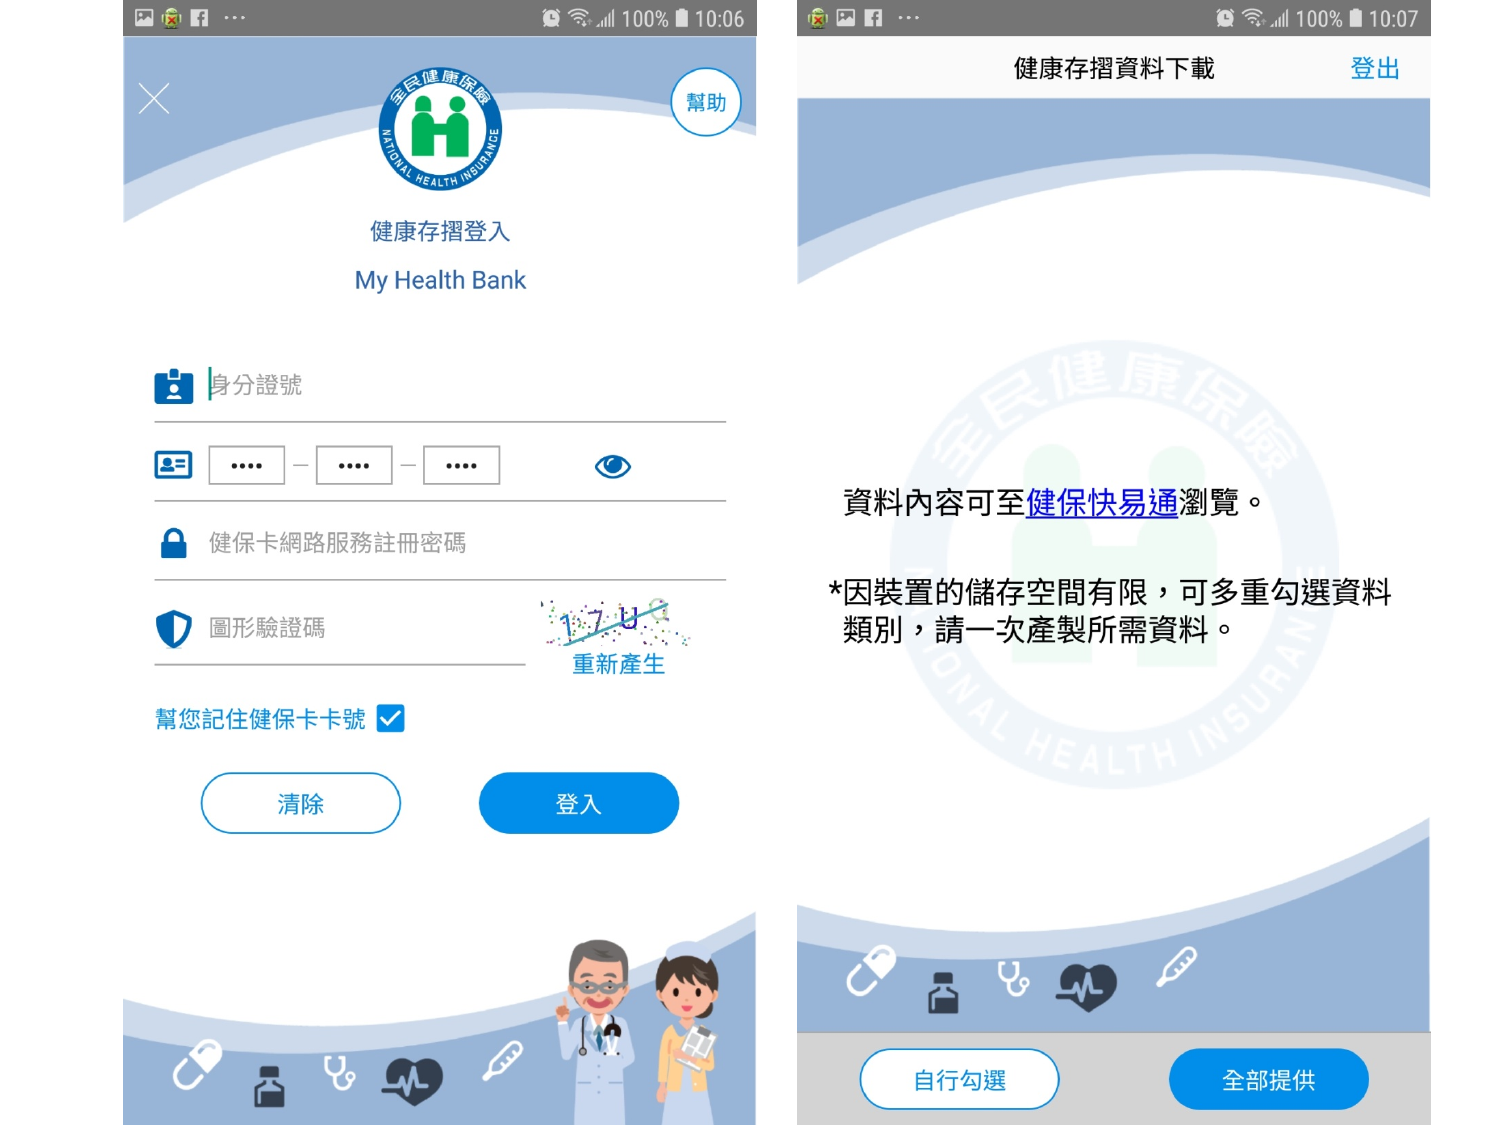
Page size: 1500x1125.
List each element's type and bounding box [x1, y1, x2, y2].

picture [123, 0, 757, 1125]
picture [796, 0, 1431, 1125]
